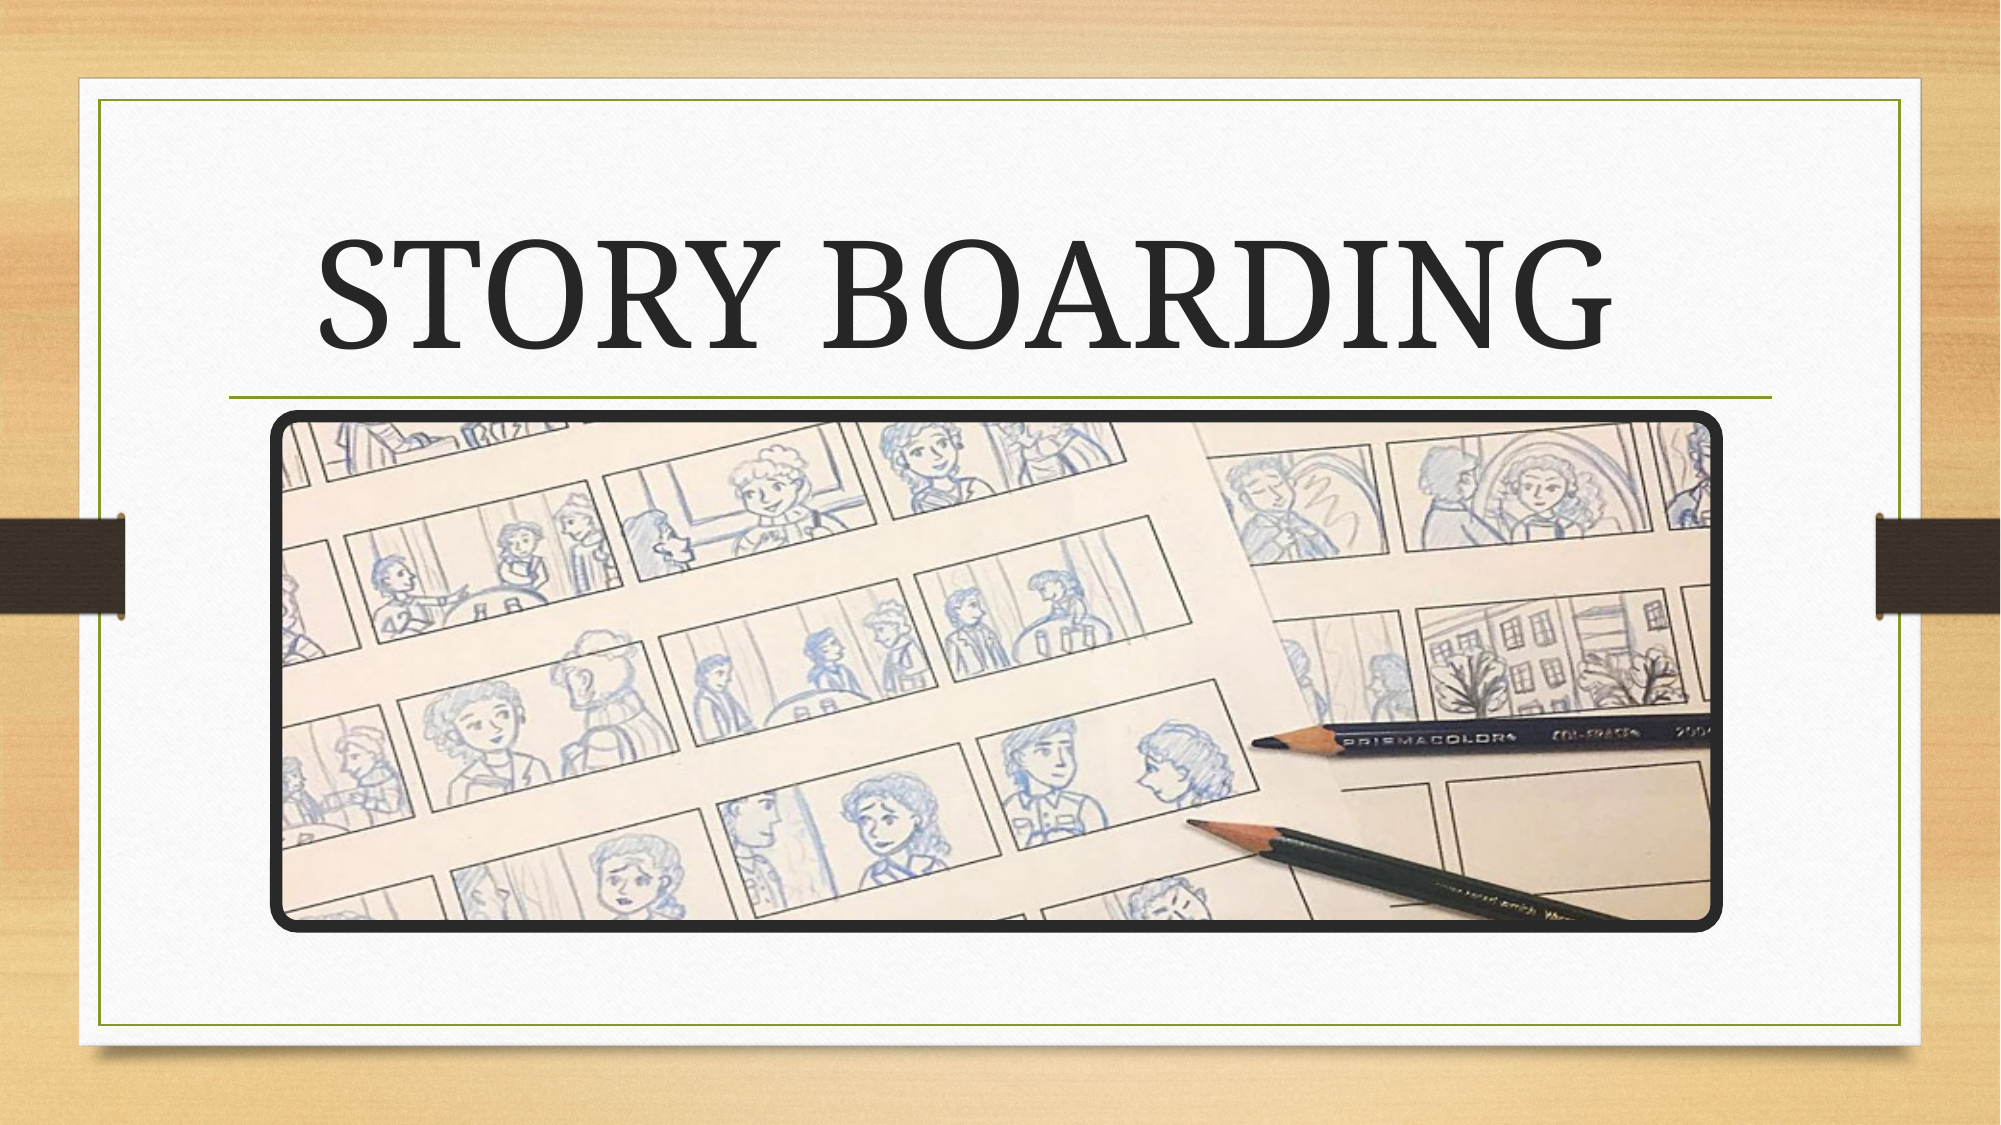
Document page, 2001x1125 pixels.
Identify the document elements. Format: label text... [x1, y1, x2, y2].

chart [269, 409, 1724, 1019]
title STORY BOARDING [176, 181, 1752, 395]
picture [0, 0, 2001, 1125]
